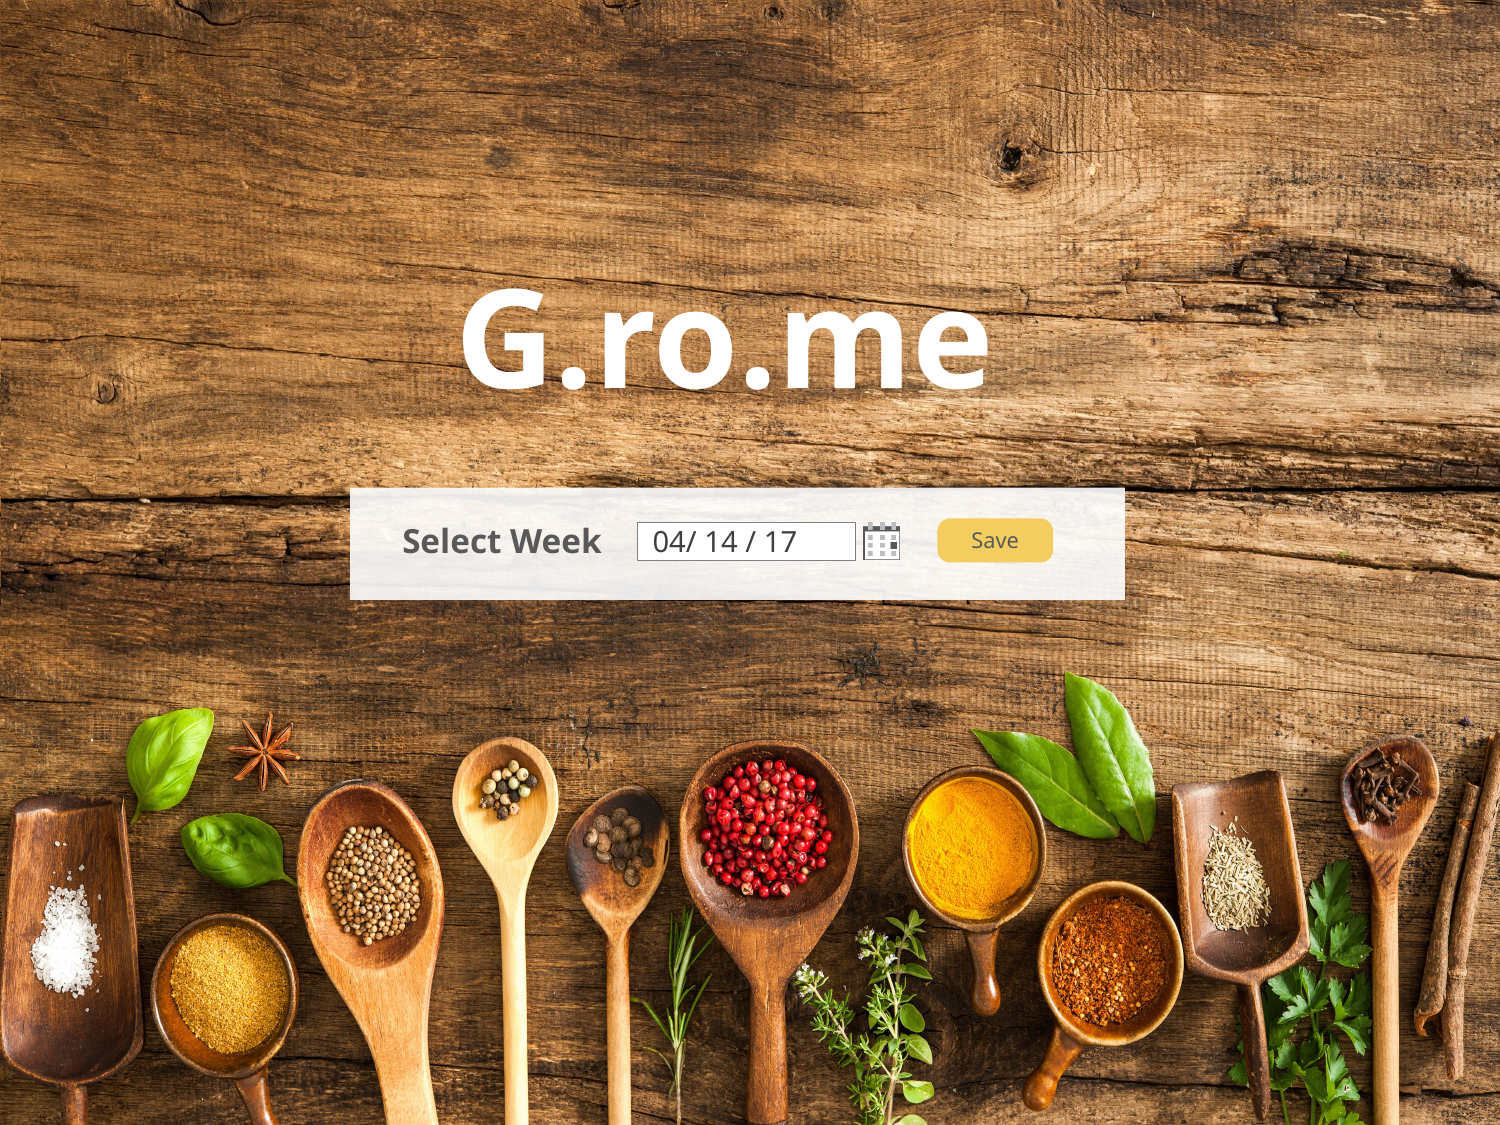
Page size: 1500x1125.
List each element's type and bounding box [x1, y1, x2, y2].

picture [0, 2, 1500, 626]
picture [0, 636, 1500, 1125]
text_box [349, 487, 1126, 601]
